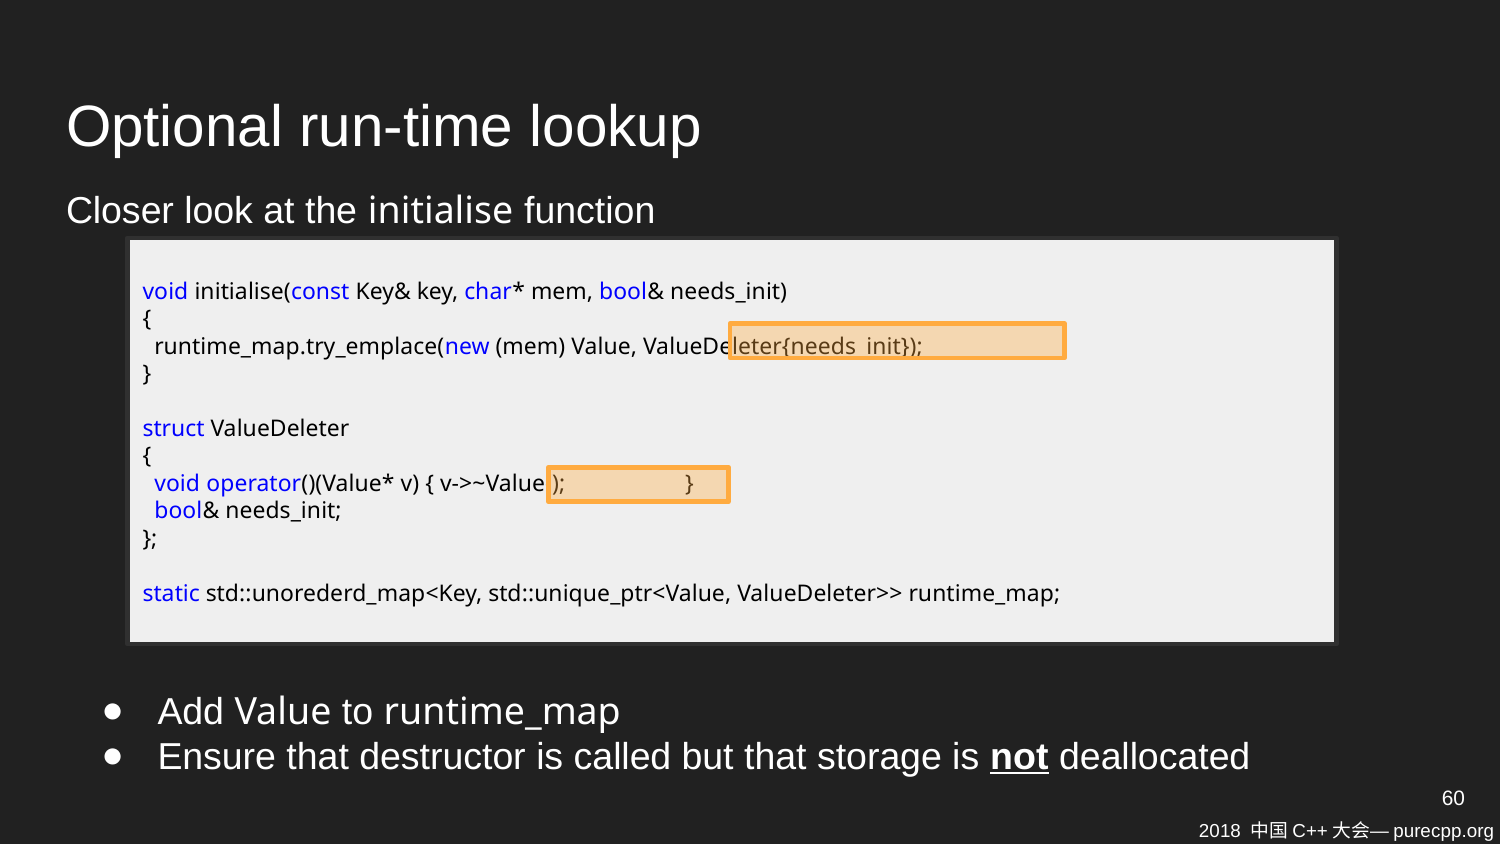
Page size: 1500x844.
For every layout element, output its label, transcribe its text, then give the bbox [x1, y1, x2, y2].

text_box [730, 323, 1065, 359]
slide_number 60 [1389, 764, 1480, 830]
text_box [548, 467, 729, 502]
list Add Value to runtime_map Ensure that destructor is called but that storage is not deallocated [67, 672, 1397, 844]
list Closer look at the initialise function [51, 164, 1449, 238]
title Optional run-time lookup [51, 72, 1449, 164]
text_box void initialise(const Key& key, char* mem, bool& needs_init) { runtime_map.try_emplace(new (mem) Value, ValueDeleter{needs_init}); } struct ValueDeleter { void operator()(Value* v) { v->~Value(); } bool& needs_init; }; static std::unorederd_map<Key, std::unique_ptr<Value, ValueDeleter>> runtime_map; [127, 237, 1337, 645]
